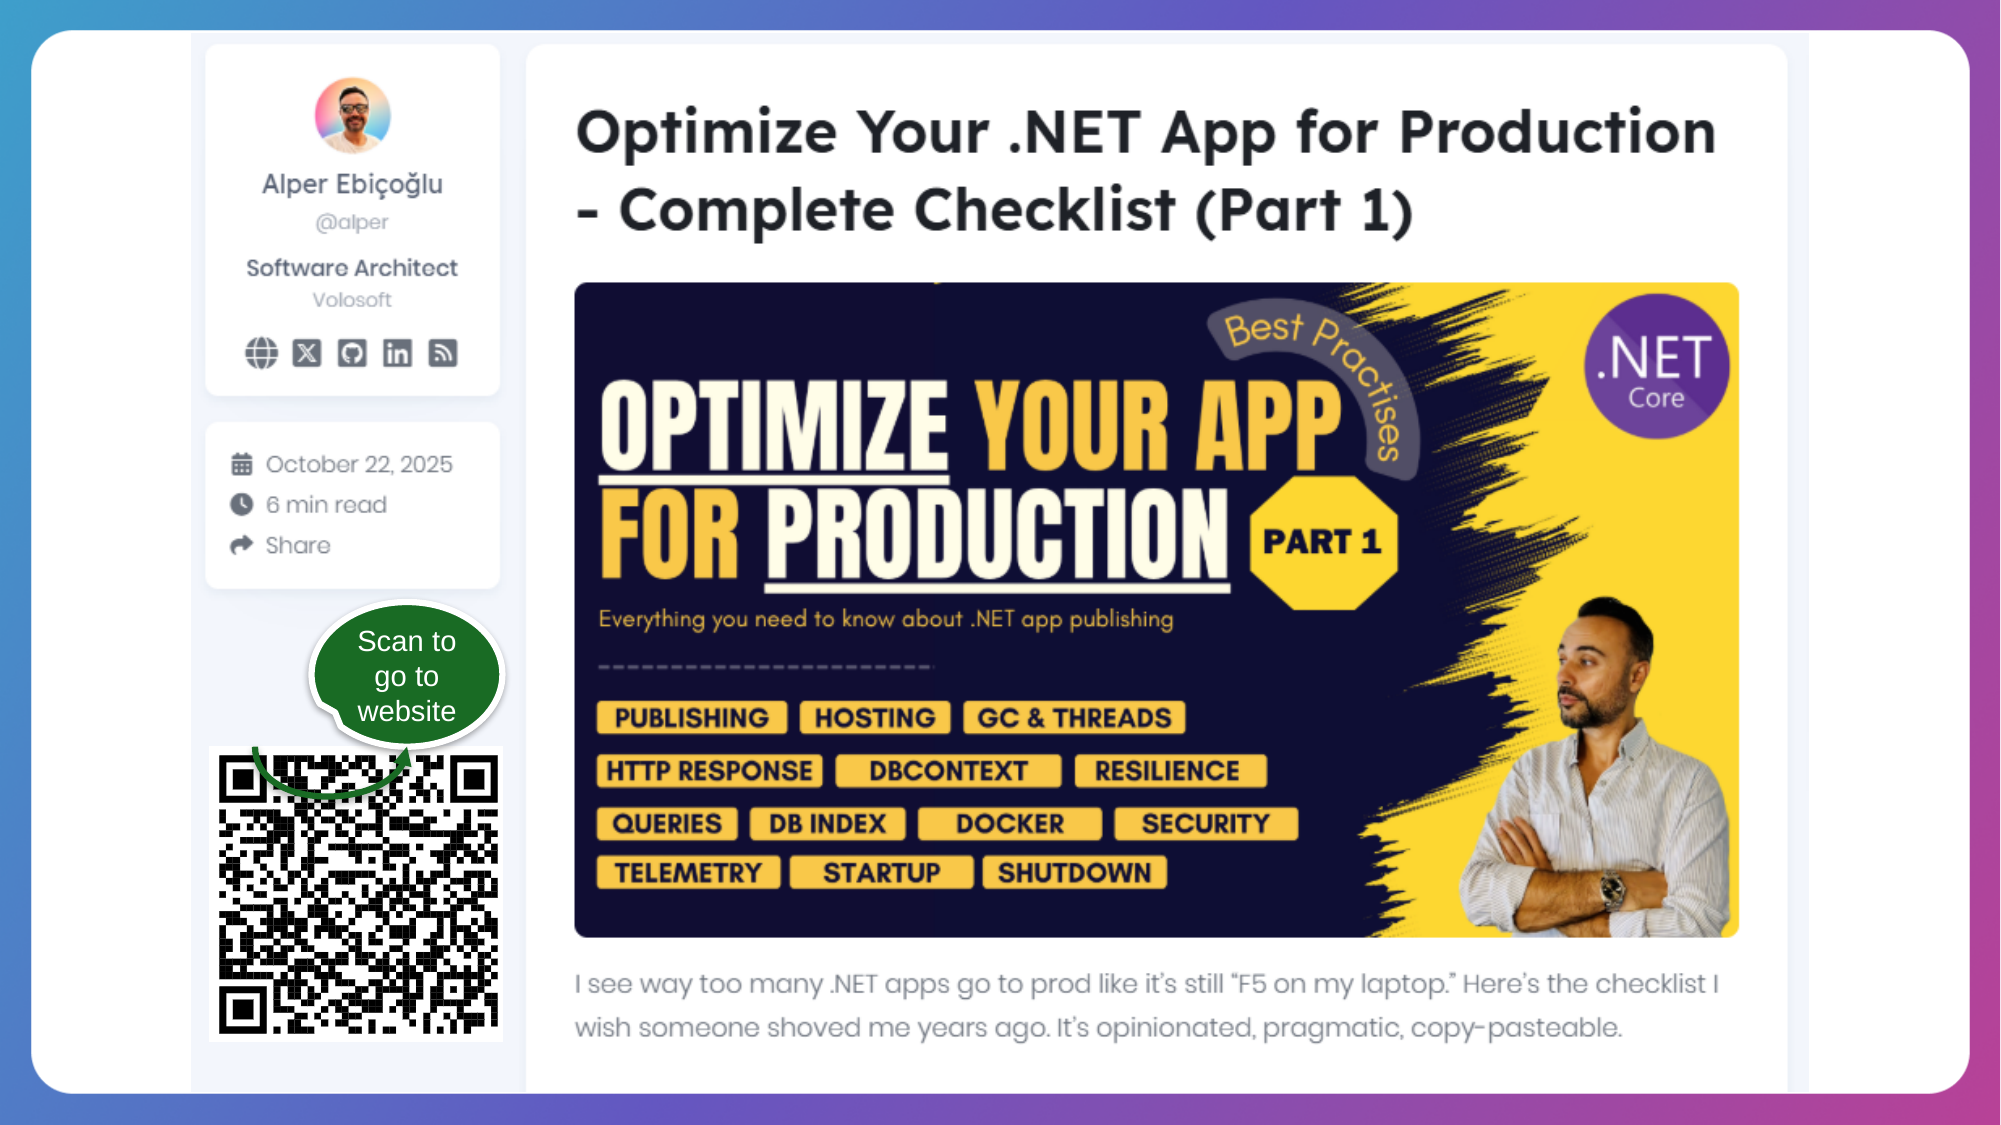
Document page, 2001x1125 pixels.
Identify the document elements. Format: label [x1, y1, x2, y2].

text_box [254, 601, 503, 747]
picture [0, 0, 2001, 1125]
